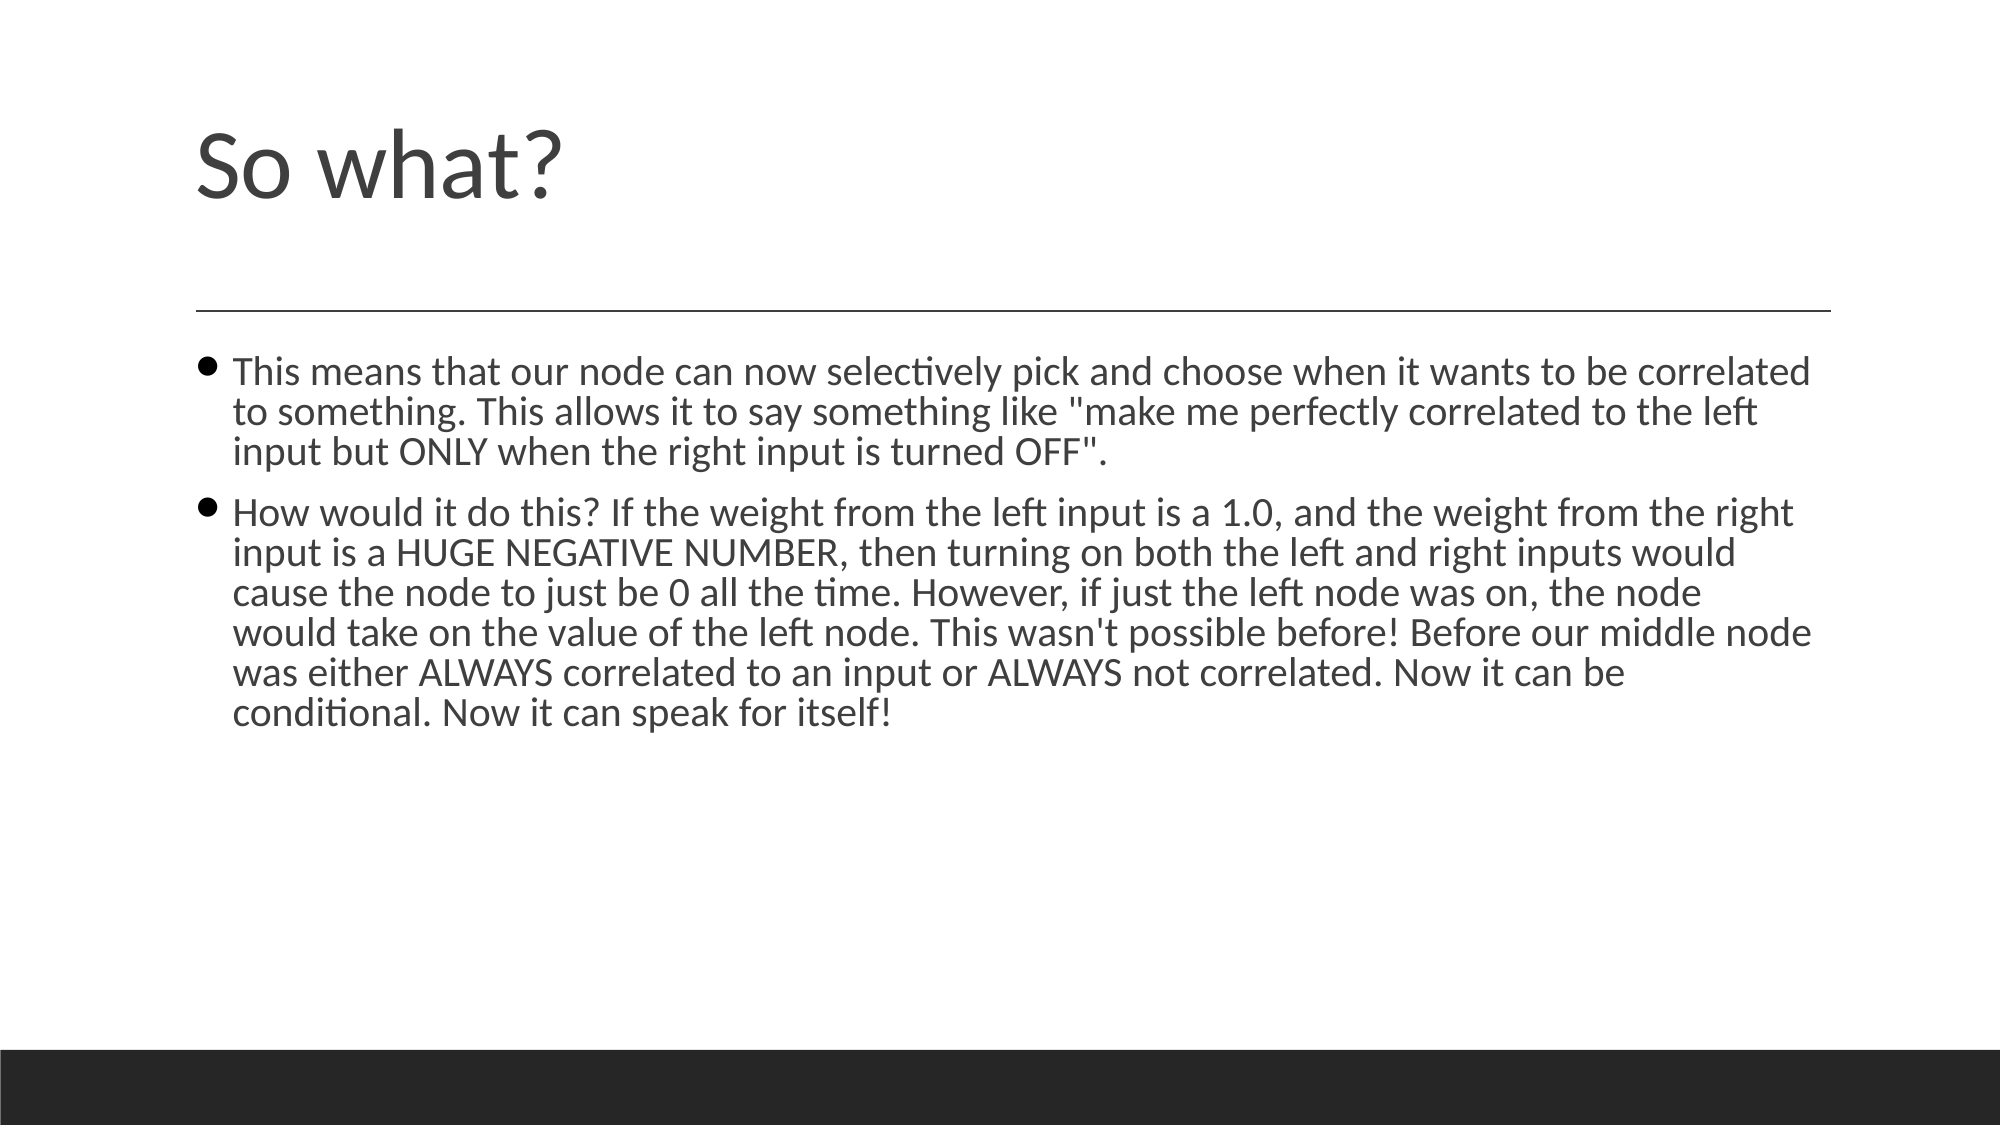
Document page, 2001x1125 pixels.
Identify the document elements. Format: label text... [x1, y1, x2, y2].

list This means that our node can now selectively pick and choose when it wants to be correlated to something. This allows it to say something like "make me perfectly correlated to the left input but ONLY when the right input is turned OFF". How would it do this? If the weight from the left input is a 1.0, and the weight from the right input is a HUGE NEGATIVE NUMBER, then turning on both the left and right inputs would cause the node to just be 0 all the time. However, if just the left node was on, the node would take on the value of the left node. This wasn't possible before! Before our middle node was either ALWAYS correlated to an input or ALWAYS not correlated. Now it can be conditional. Now it can speak for itself! [180, 345, 1830, 963]
title So what? [180, 47, 1830, 285]
